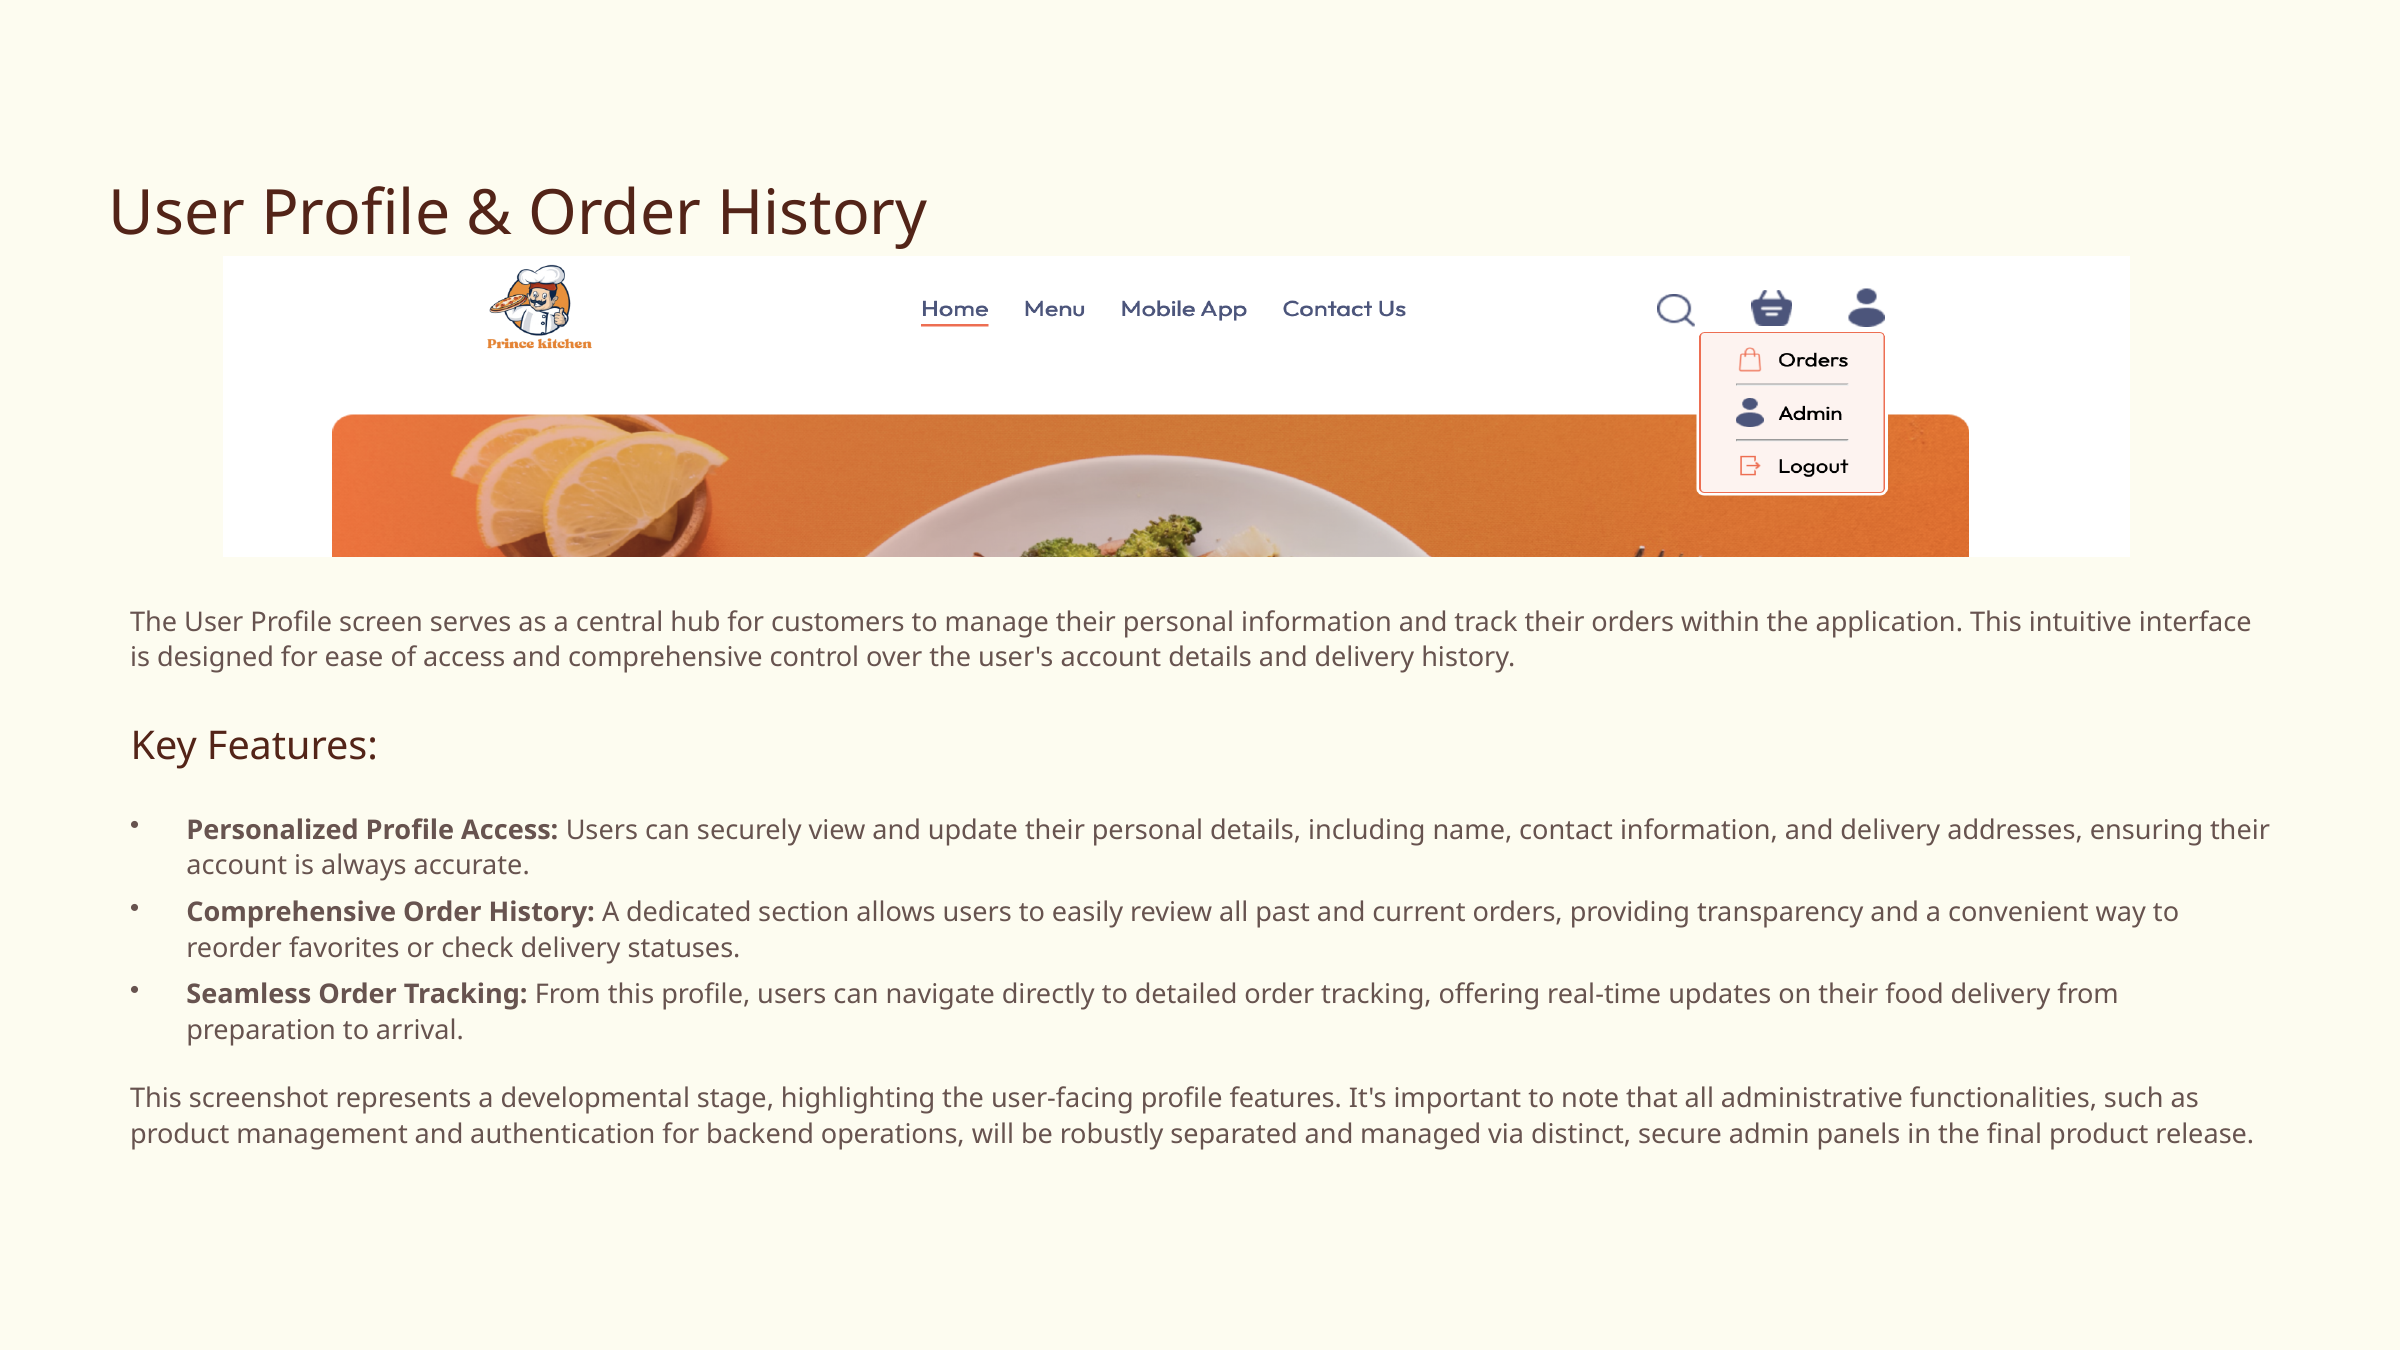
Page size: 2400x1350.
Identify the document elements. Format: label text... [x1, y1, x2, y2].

text_box User Profile & Order History [108, 163, 929, 247]
text_box Seamless Order Tracking: From this profile, users can navigate directly to detailed order tracking, offering real-time updates on their food delivery from preparation to arrival. [130, 973, 2270, 1045]
text_box The User Profile screen serves as a central hub for customers to manage their personal information and track their orders within the application. This intuitive interface is designed for ease of access and comprehensive control over the user's account details and delivery history. [130, 600, 2270, 672]
text_box This screenshot represents a developmental stage, highlighting the user-facing profile features. It's important to note that all administrative functionalities, such as product management and authentication for backend operations, will be robustly separated and managed via distinct, secure admin panels in the final product release. [130, 1077, 2270, 1149]
text_box Personalized Profile Access: Users can securely view and update their personal details, including name, contact information, and delivery addresses, ensuring their account is always accurate. [130, 809, 2270, 881]
text_box Comprehensive Order History: A dedicated section allows users to easily review all past and current orders, providing transparency and a convenient way to reorder favorites or check delivery statuses. [130, 891, 2270, 963]
picture [222, 256, 2130, 557]
text_box Key Features: [130, 715, 379, 768]
